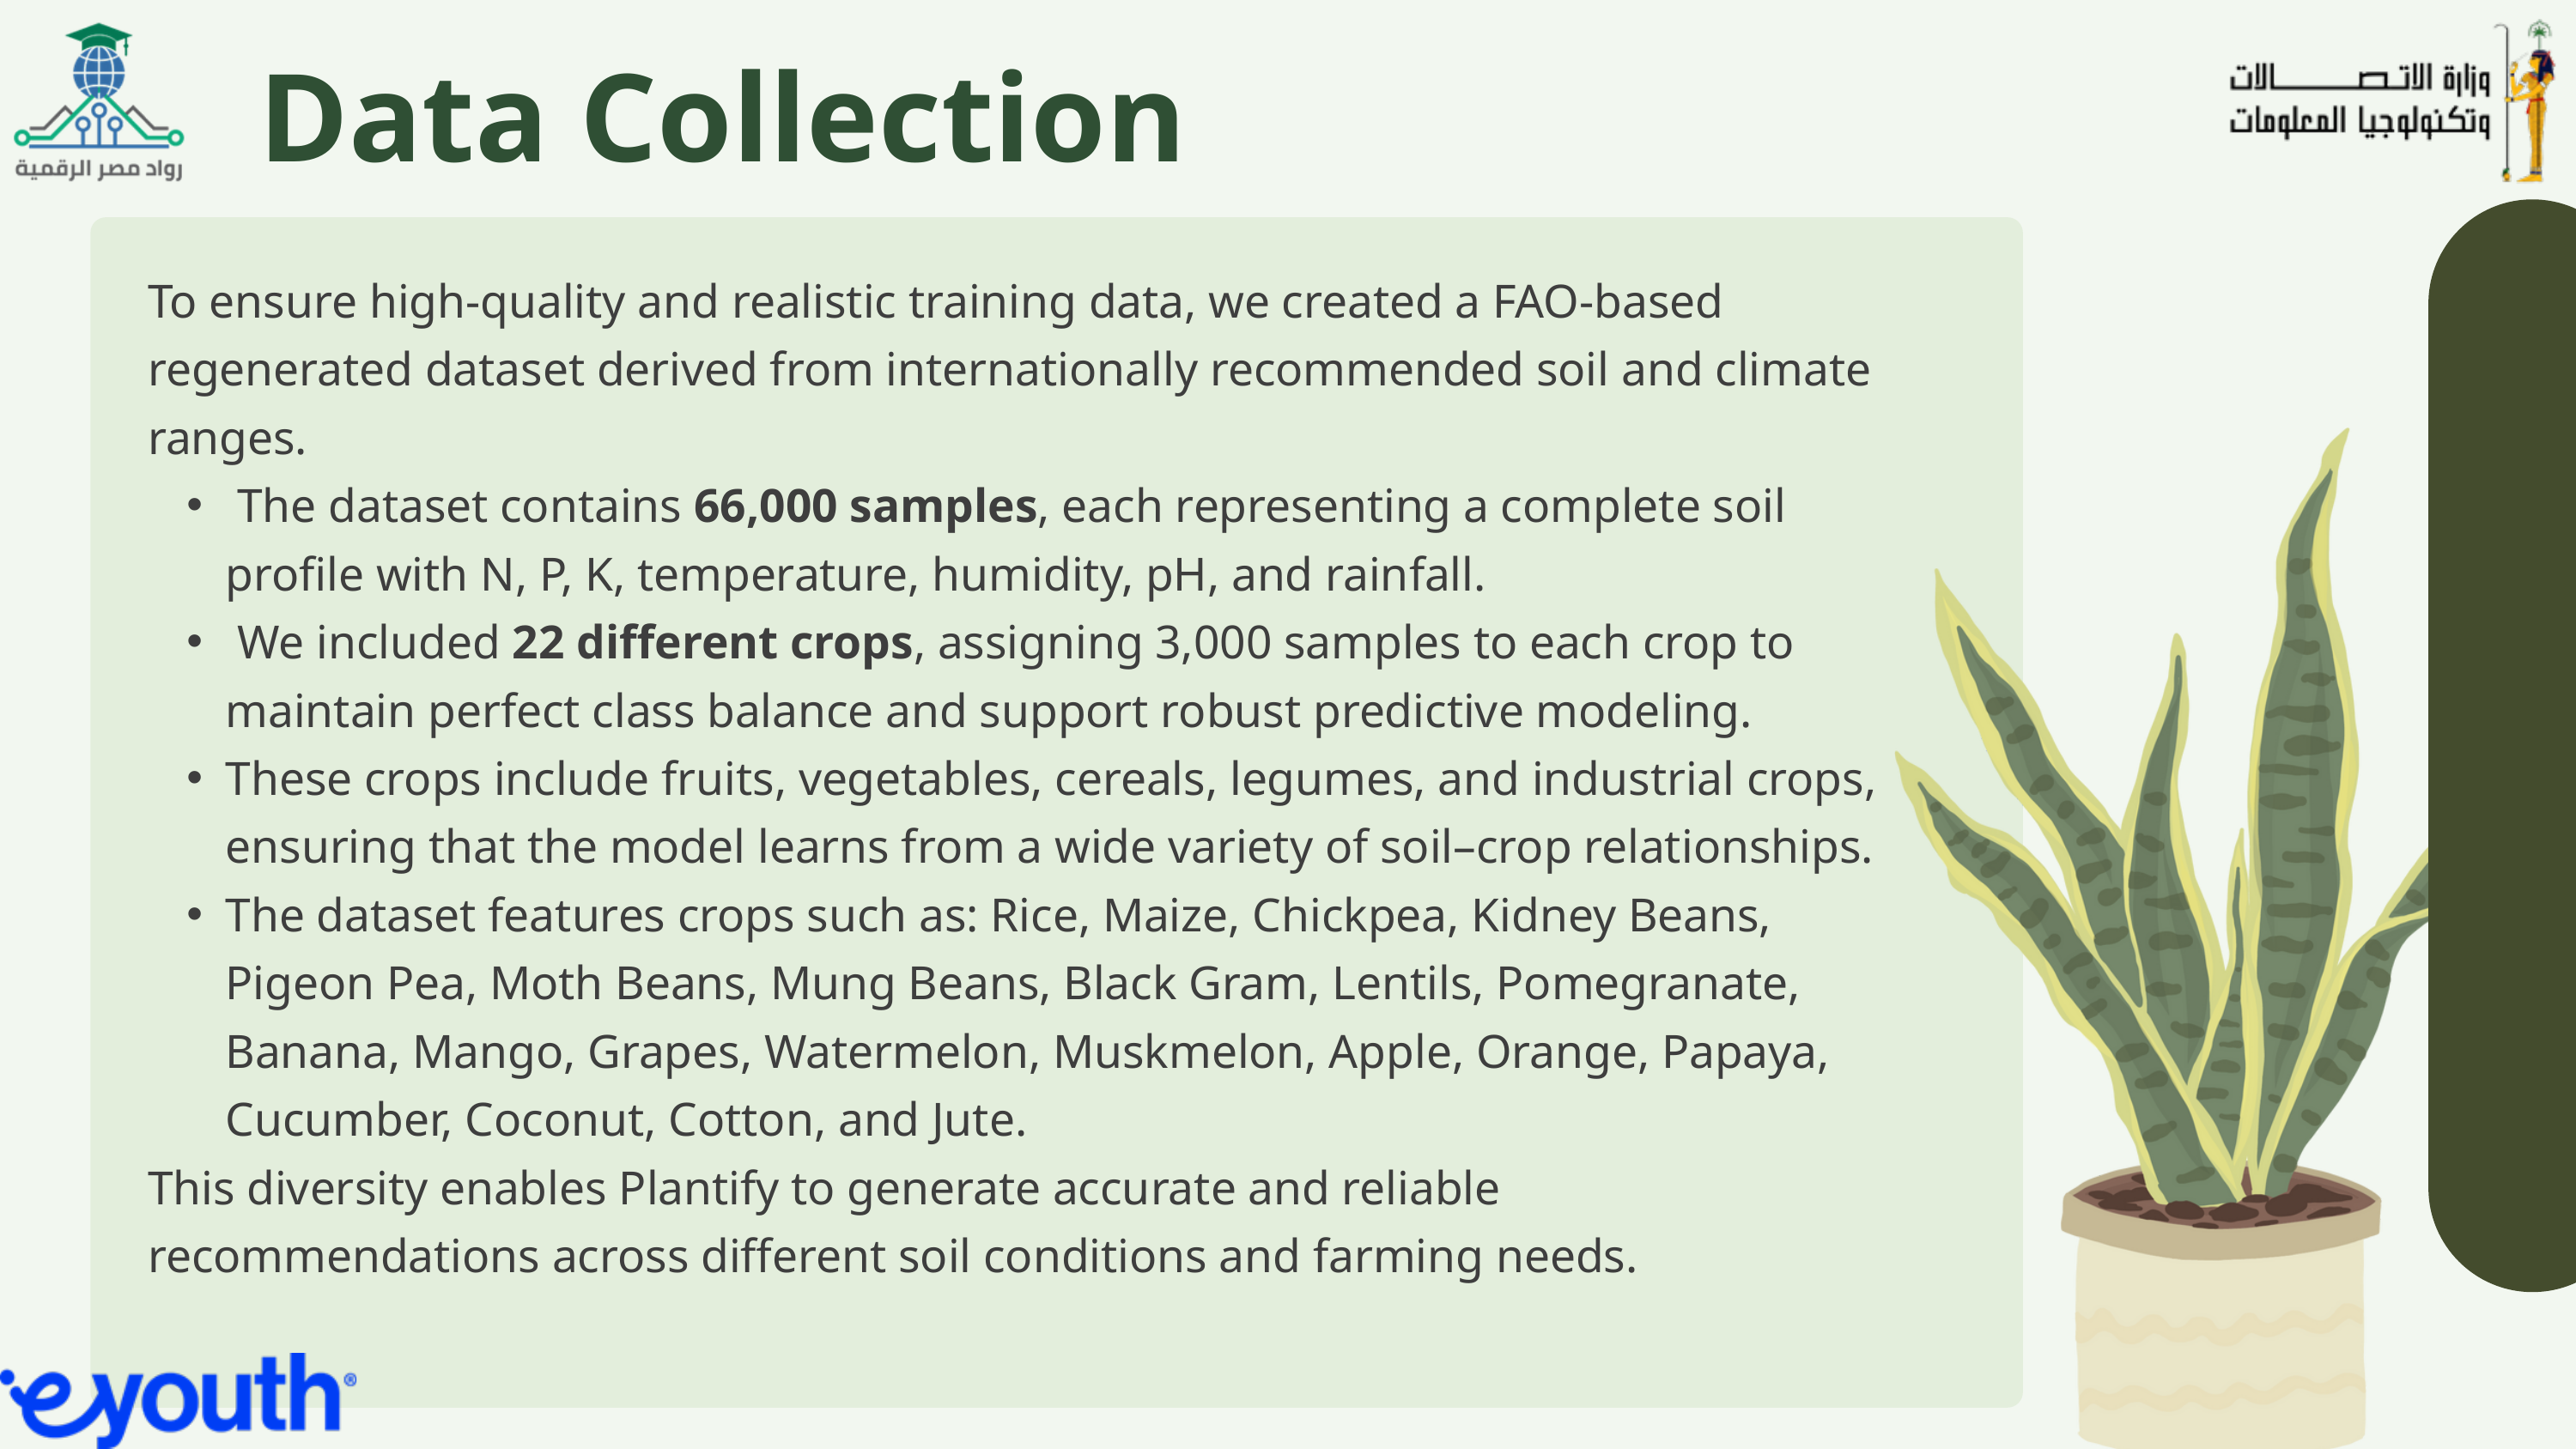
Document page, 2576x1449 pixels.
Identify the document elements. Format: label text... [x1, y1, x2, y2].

text_box [0, 1353, 357, 1449]
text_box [2427, 198, 2576, 1293]
text_box [0, 0, 259, 254]
text_box [2219, 15, 2576, 192]
text_box Data Collection [259, 64, 1543, 186]
text_box [1894, 427, 2555, 1449]
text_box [90, 216, 2024, 1408]
